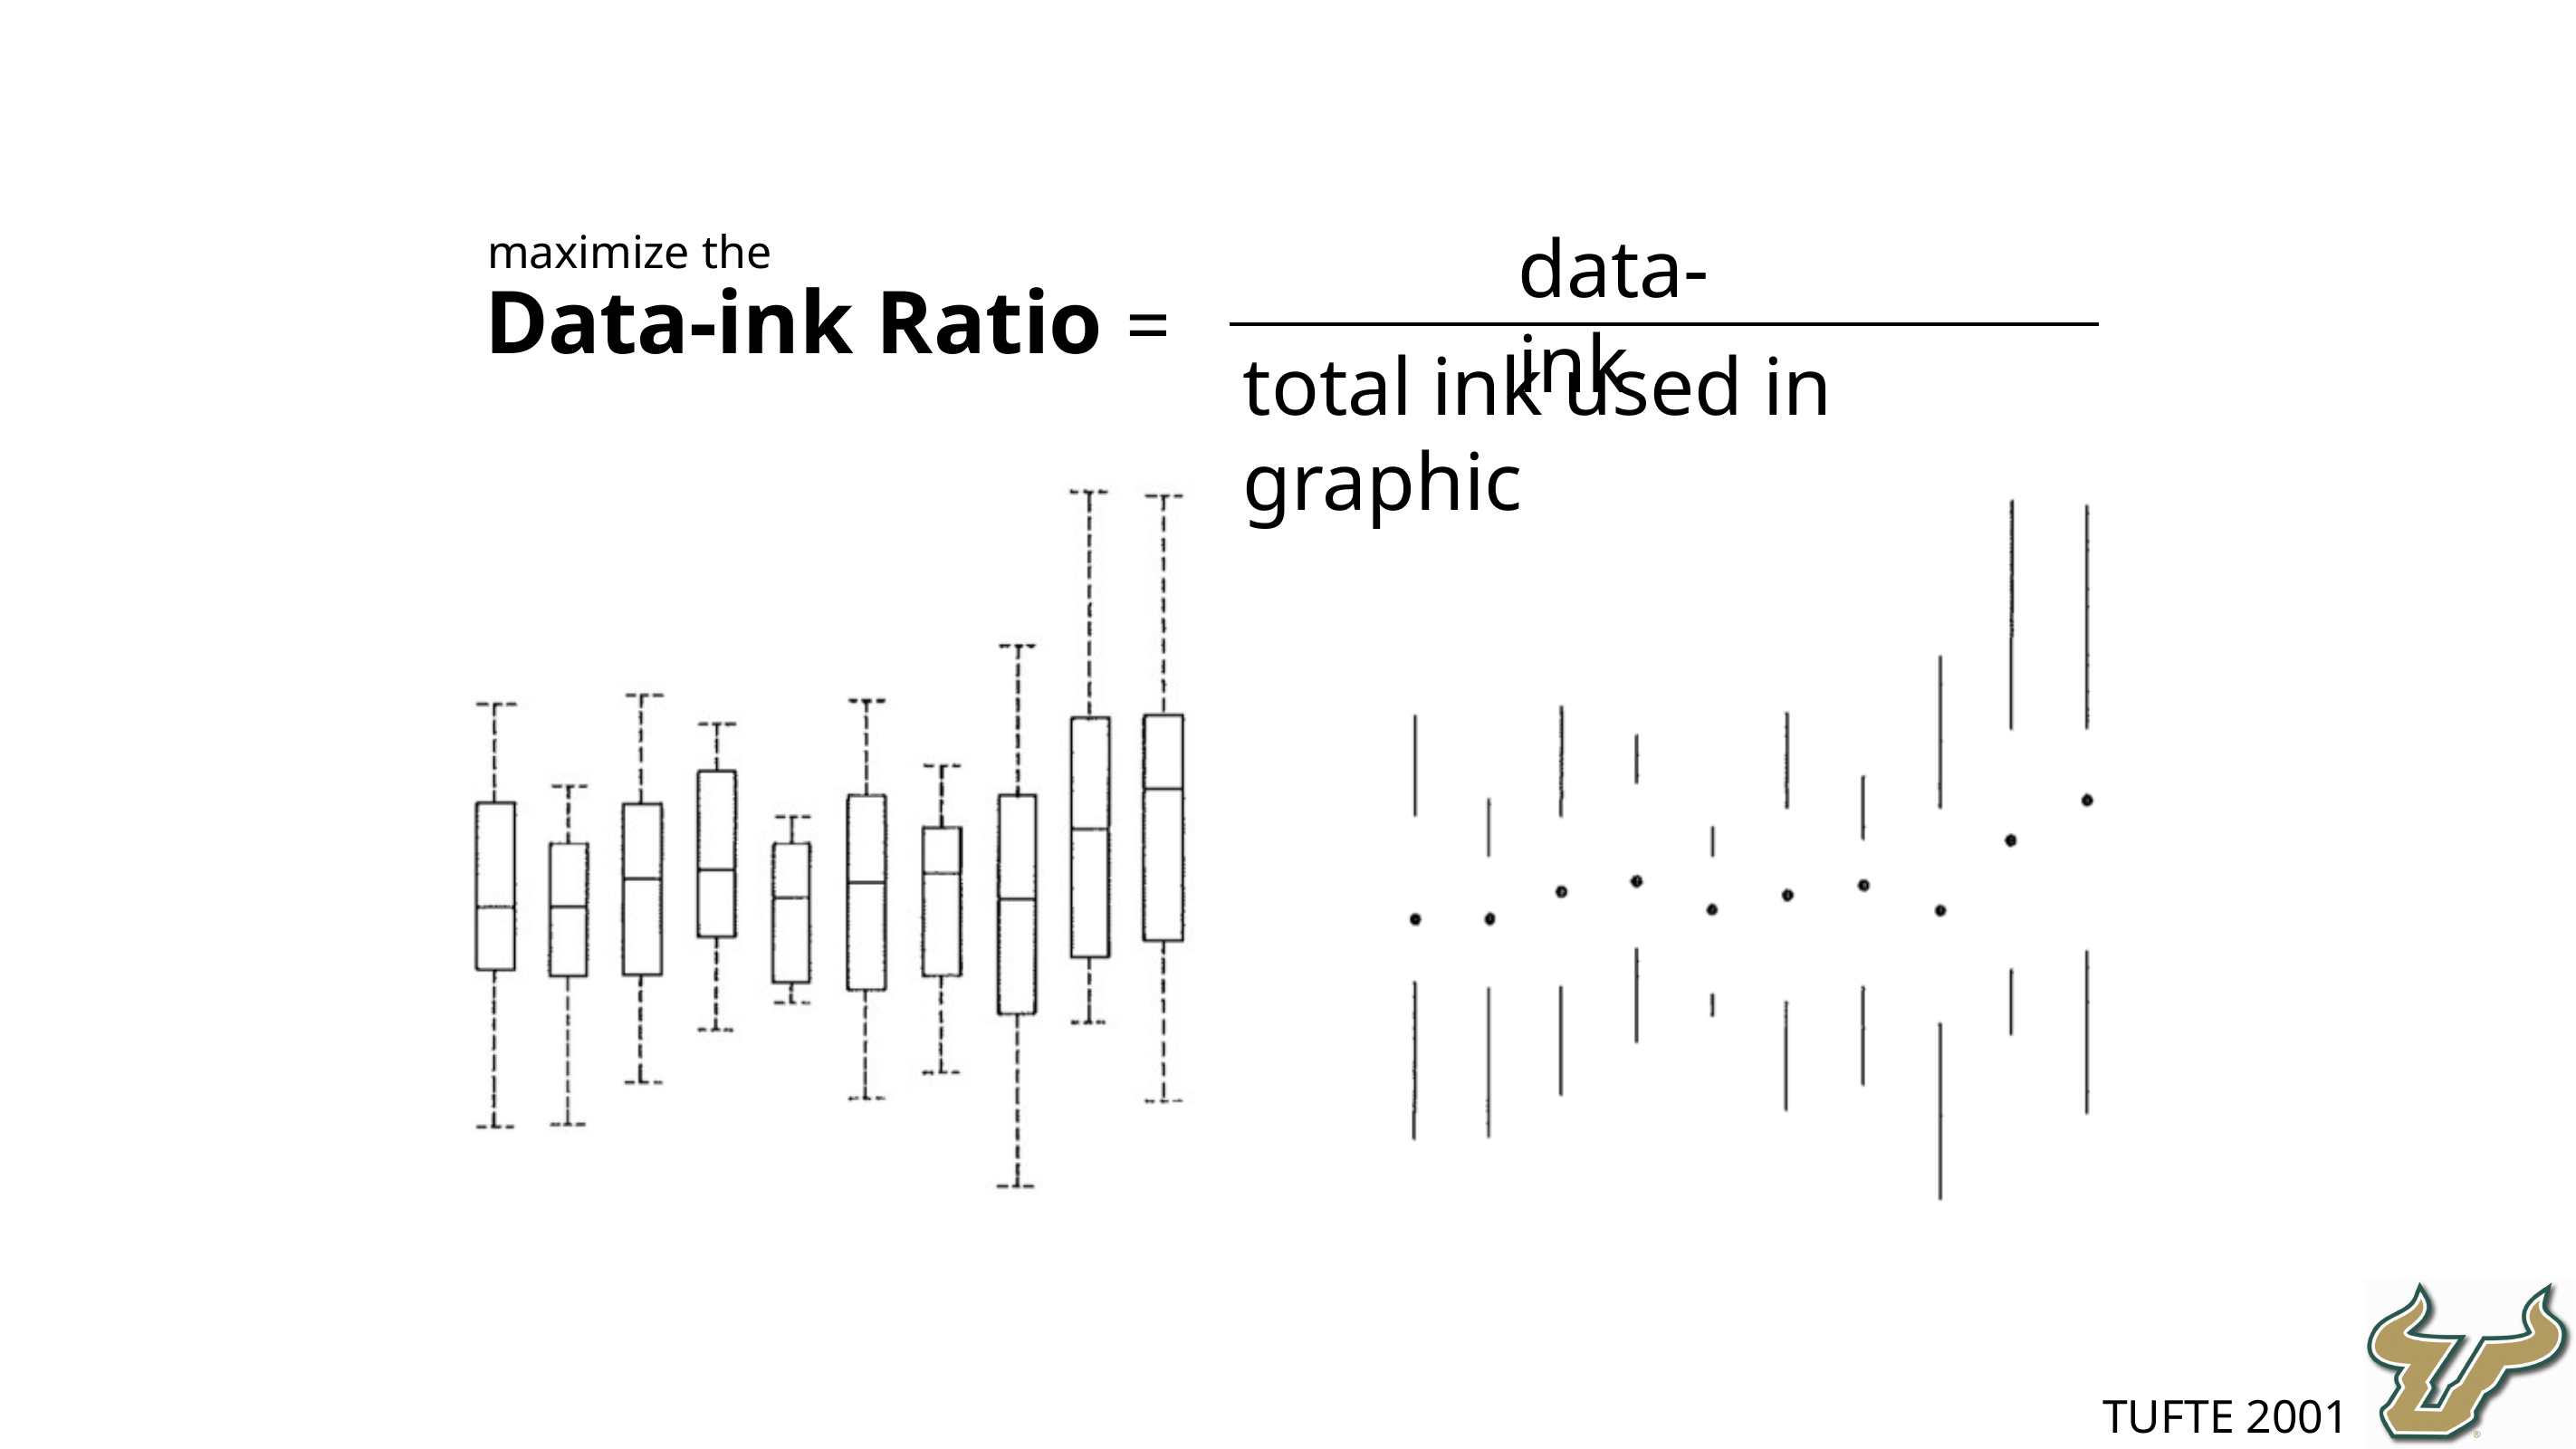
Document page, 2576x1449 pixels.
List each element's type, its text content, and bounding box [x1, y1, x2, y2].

list Tufte 2001 [1004, 1380, 2363, 1449]
text_box [380, 454, 1230, 1246]
text_box total ink used in graphic [1240, 335, 2091, 526]
picture [2363, 1278, 2576, 1448]
text_box [1341, 468, 2139, 1234]
text_box maximize the Data-ink Ratio = [483, 233, 1209, 371]
text_box data-ink [1516, 218, 1815, 408]
